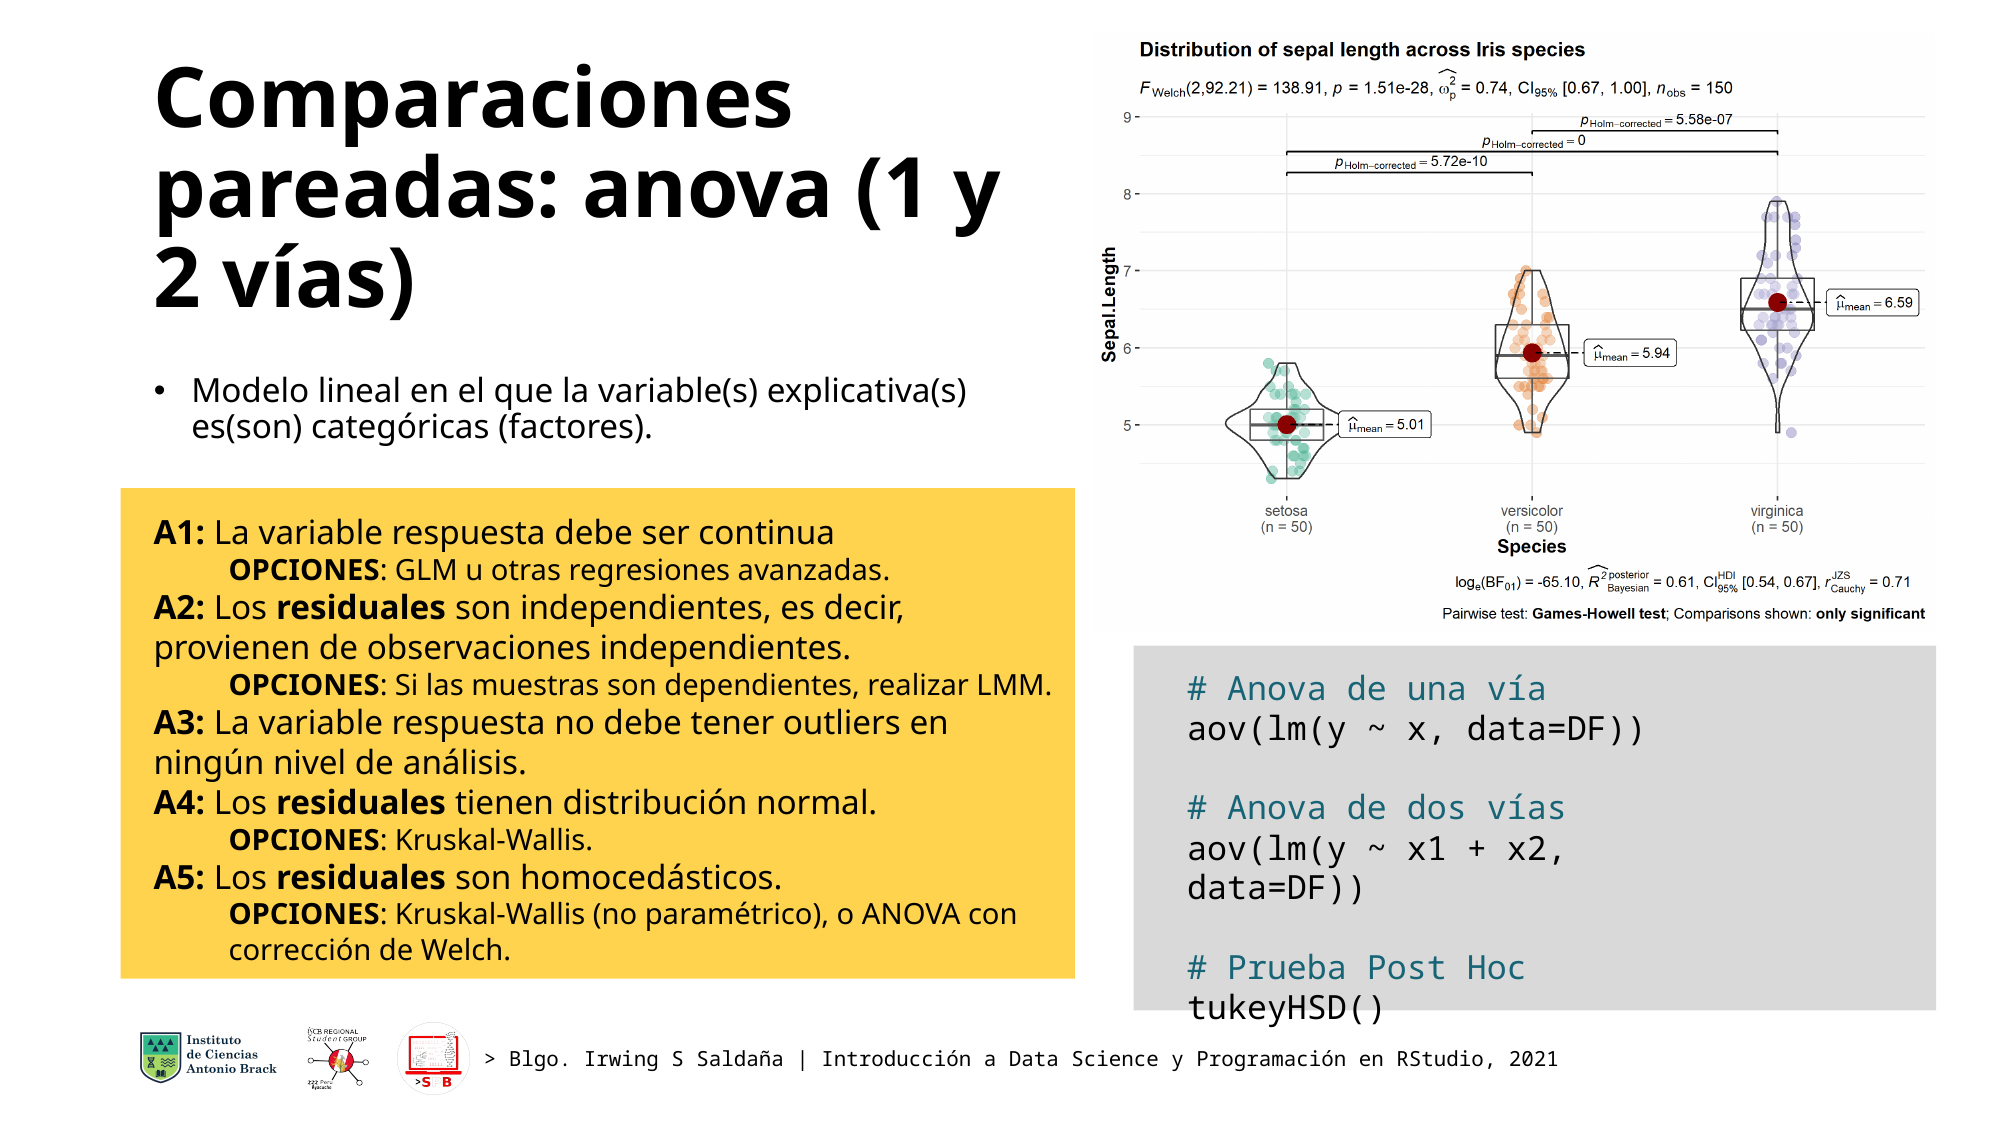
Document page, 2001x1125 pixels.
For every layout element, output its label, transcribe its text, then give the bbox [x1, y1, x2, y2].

picture [397, 1022, 470, 1095]
title Comparaciones pareadas: anova (1 y 2 vías) [138, 14, 1075, 367]
picture [137, 1029, 279, 1088]
text_box # Anova de una vía aov(lm(y ~ x, data=DF)) # Anova de dos vías aov(lm(y ~ x1 + x2, data=DF)) # Prueba Post Hoc tukeyHSD() [1172, 659, 1767, 1034]
picture [306, 1026, 370, 1091]
list Modelo lineal en el que la variable(s) explicativa(s) es(son) categóricas (factores). [138, 366, 1027, 504]
text_box A1: La variable respuesta debe ser continua OPCIONES: GLM u otras regresiones avanzadas. A2: Los residuales son independientes, es decir, provienen de observaciones independientes. OPCIONES: Si las muestras son dependientes, realizar LMM. A3: La variable respuesta no debe tener outliers en ningún nivel de análisis. A4: Los residuales tienen distribución normal. OPCIONES: Kruskal-Wallis. A5: Los residuales son homocedásticos. OPCIONES: Kruskal-Wallis (no paramétrico), o ANOVA con corrección de Welch. [138, 504, 1075, 974]
text_box [120, 487, 1076, 980]
picture [1092, 32, 1934, 633]
text_box [1133, 644, 1937, 1011]
